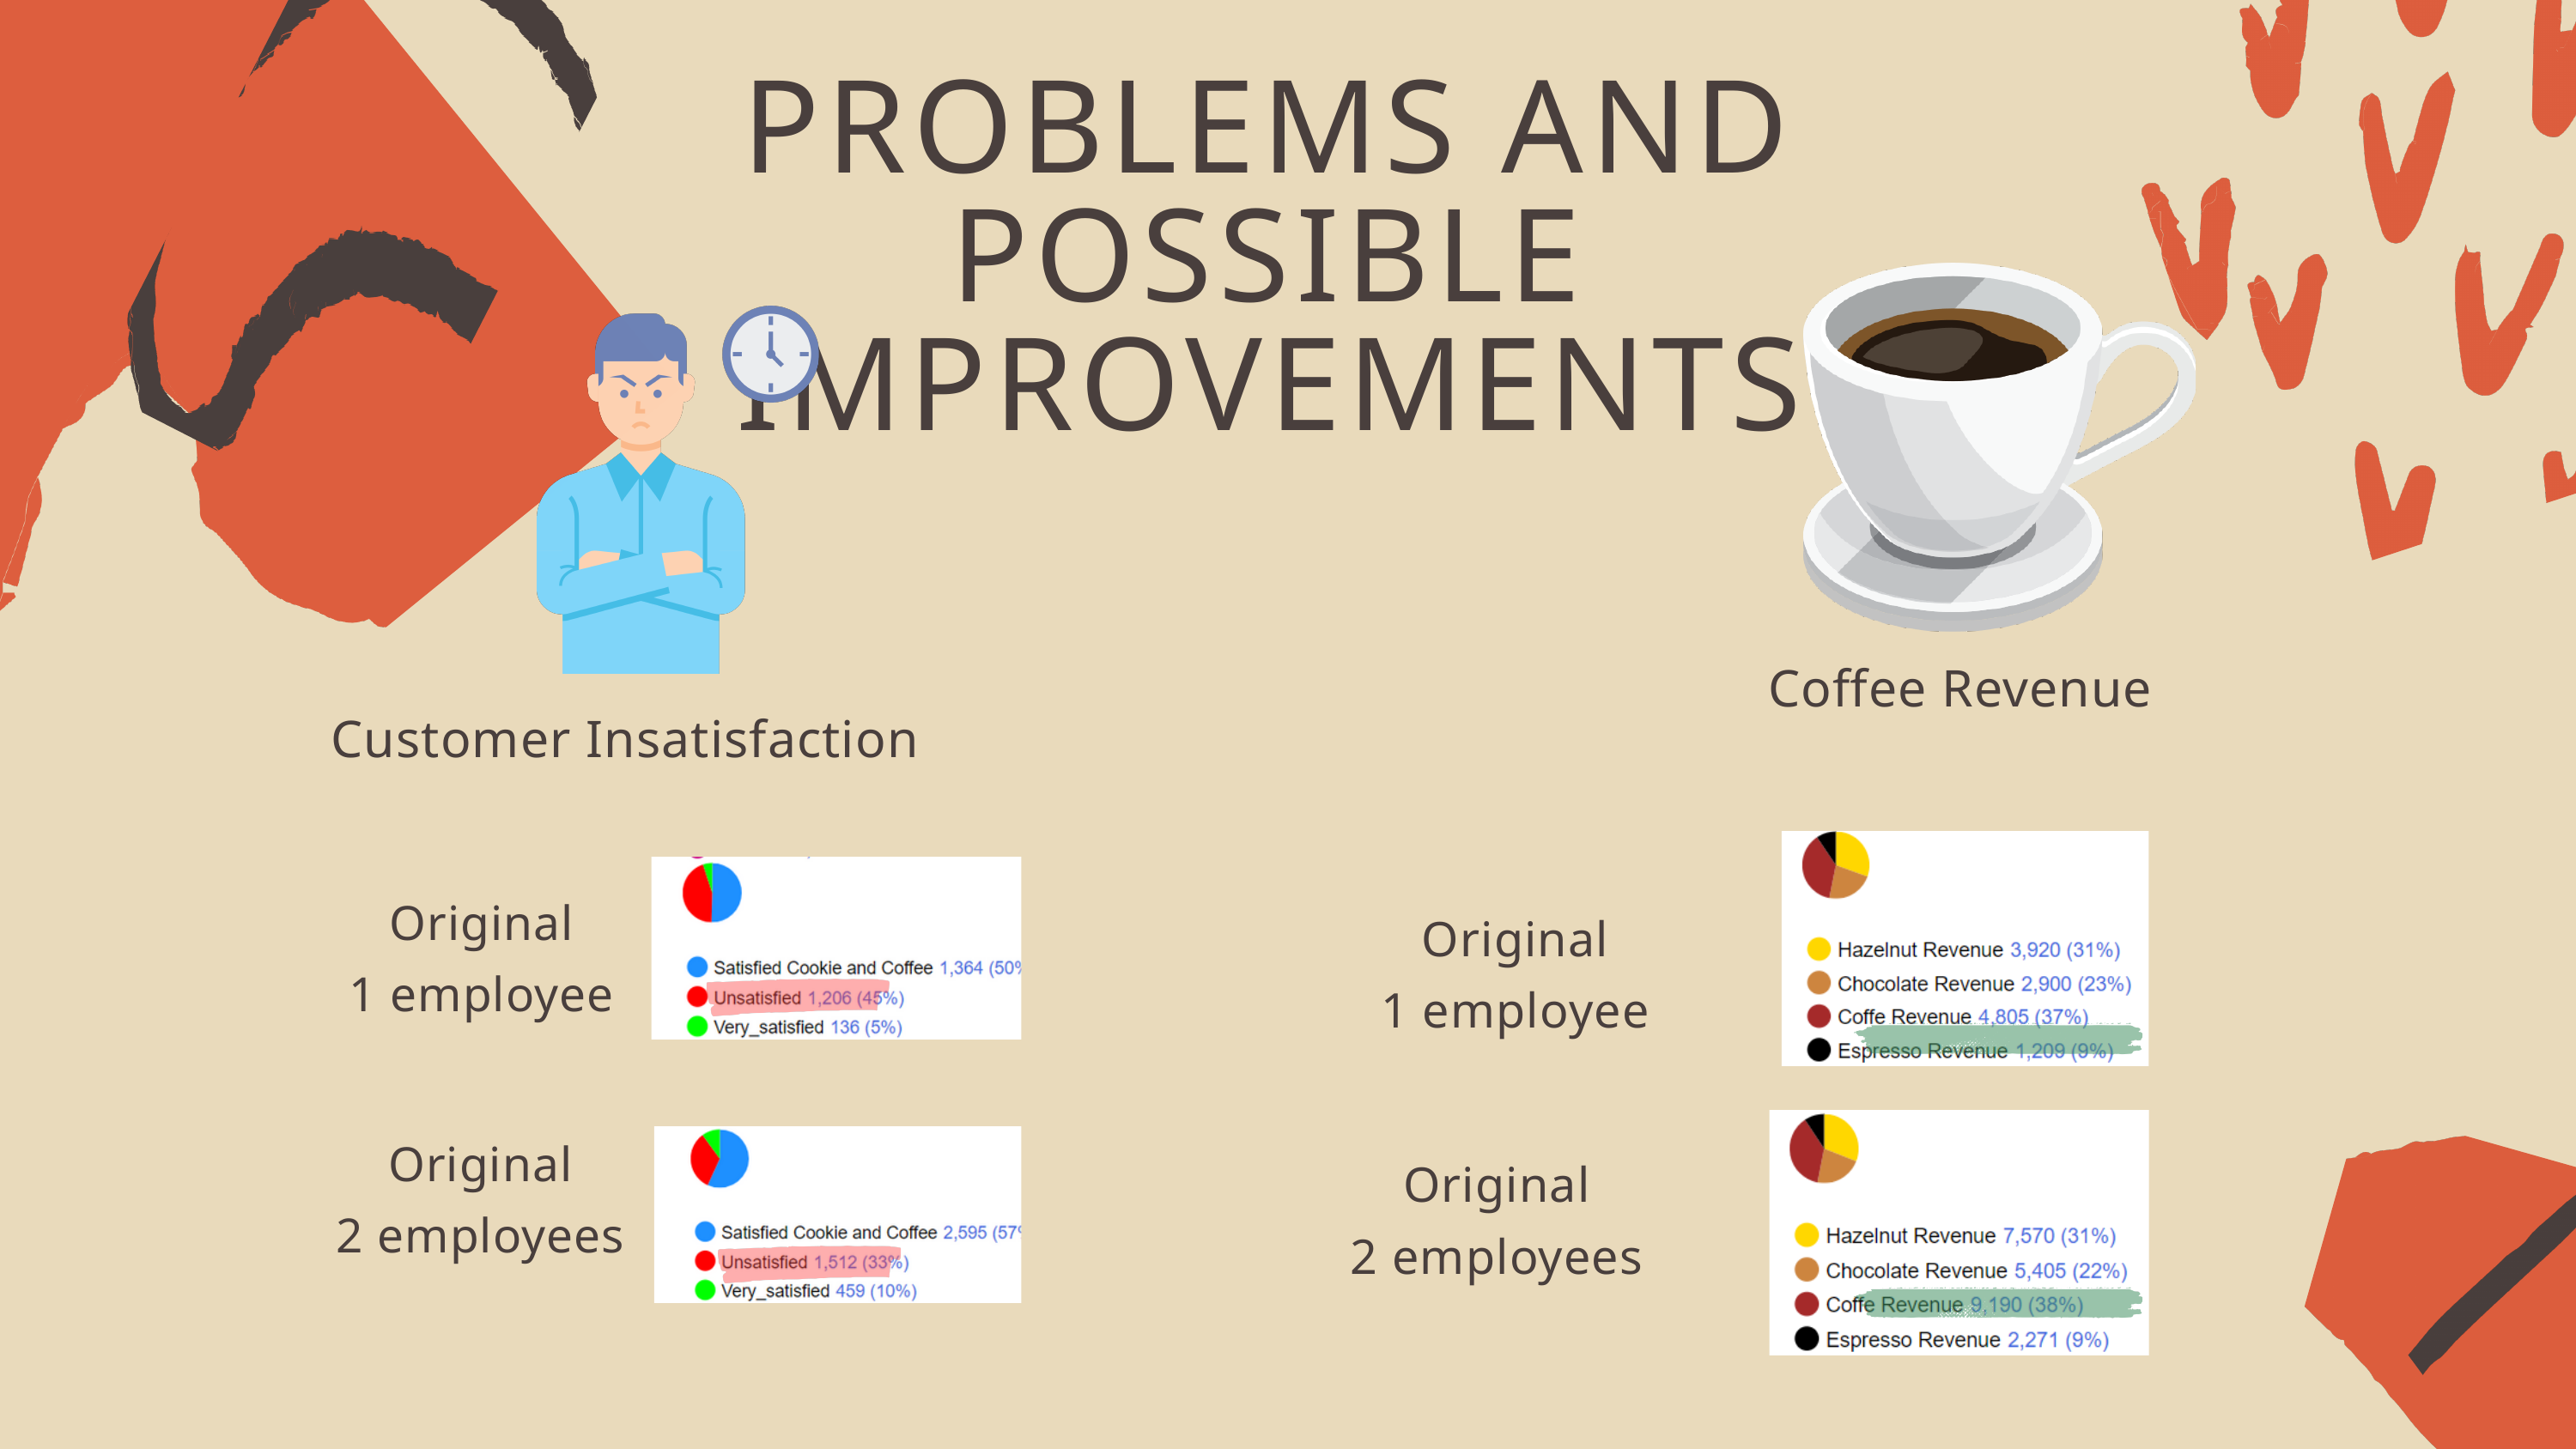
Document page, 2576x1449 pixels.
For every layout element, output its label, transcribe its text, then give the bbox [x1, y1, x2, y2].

text_box [718, 1246, 902, 1283]
text_box [706, 979, 890, 1016]
text_box Customer Insatisfaction [289, 692, 962, 768]
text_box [567, 55, 1971, 427]
text_box [90, 0, 640, 531]
text_box [651, 857, 1022, 1040]
text_box Original 1 employee [1288, 894, 1743, 1038]
text_box [1802, 263, 2196, 633]
text_box [2093, 0, 2576, 593]
text_box [0, 0, 563, 941]
text_box Coffee Revenue [1745, 641, 2176, 718]
text_box [653, 1126, 1022, 1303]
text_box [1781, 831, 2149, 1066]
text_box [1769, 1110, 2149, 1355]
text_box Original 1 employee [256, 879, 651, 1022]
text_box [1854, 1287, 2143, 1319]
text_box [537, 306, 819, 674]
text_box [1854, 1022, 2143, 1055]
text_box Original 2 employees [255, 1120, 706, 1263]
text_box [2263, 1106, 2529, 1449]
text_box [2354, 1119, 2576, 1449]
text_box Original 2 employees [1269, 1140, 1724, 1284]
